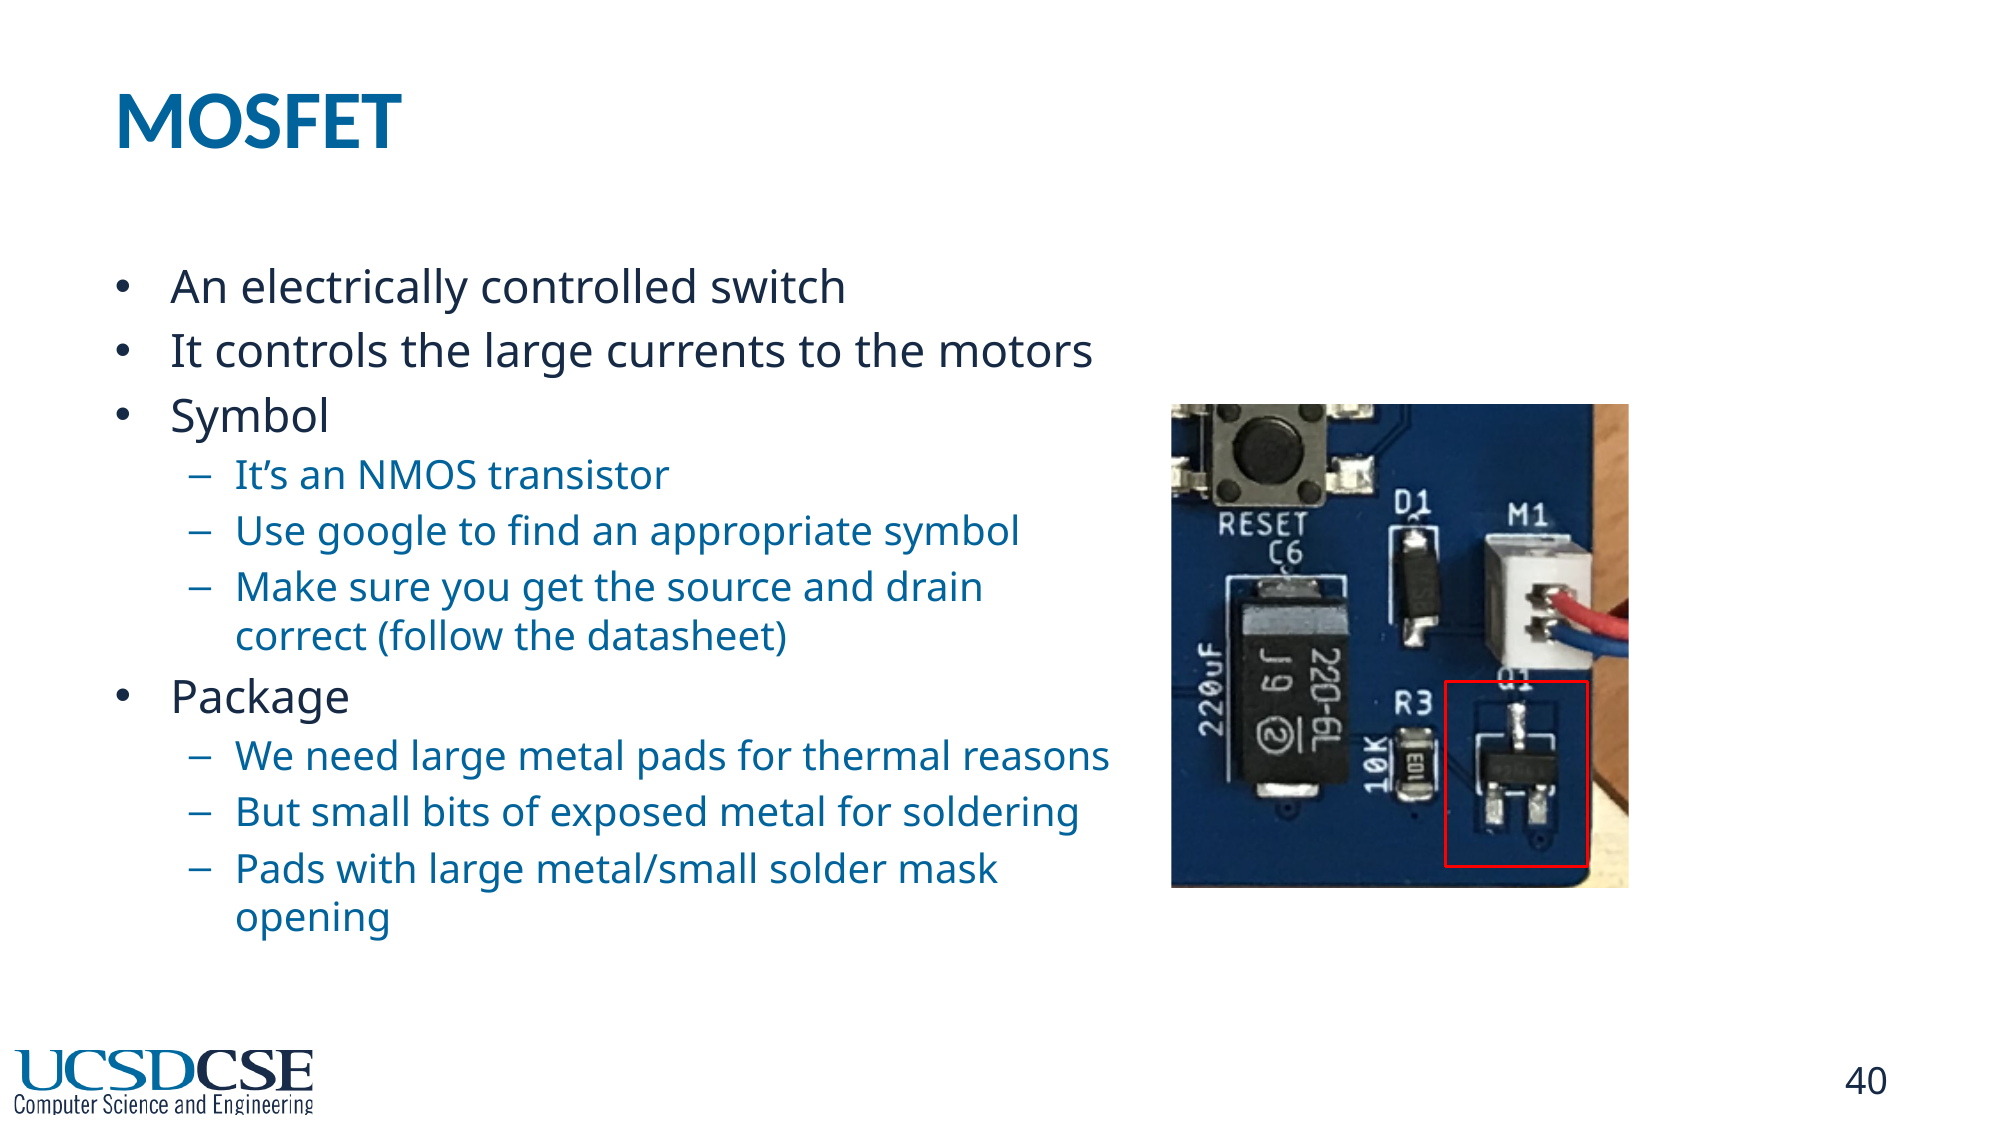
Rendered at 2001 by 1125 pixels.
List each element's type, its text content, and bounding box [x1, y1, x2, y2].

list An electrically controlled switch It controls the large currents to the motors Symbol It’s an NMOS transistor Use google to find an appropriate symbol Make sure you get the source and drain correct (follow the datasheet) Package We need large metal pads for thermal reasons But small bits of exposed metal for soldering Pads with large metal/small solder mask opening [99, 249, 1133, 1005]
title MOSFET [99, 9, 1900, 222]
picture [1158, 404, 1642, 888]
